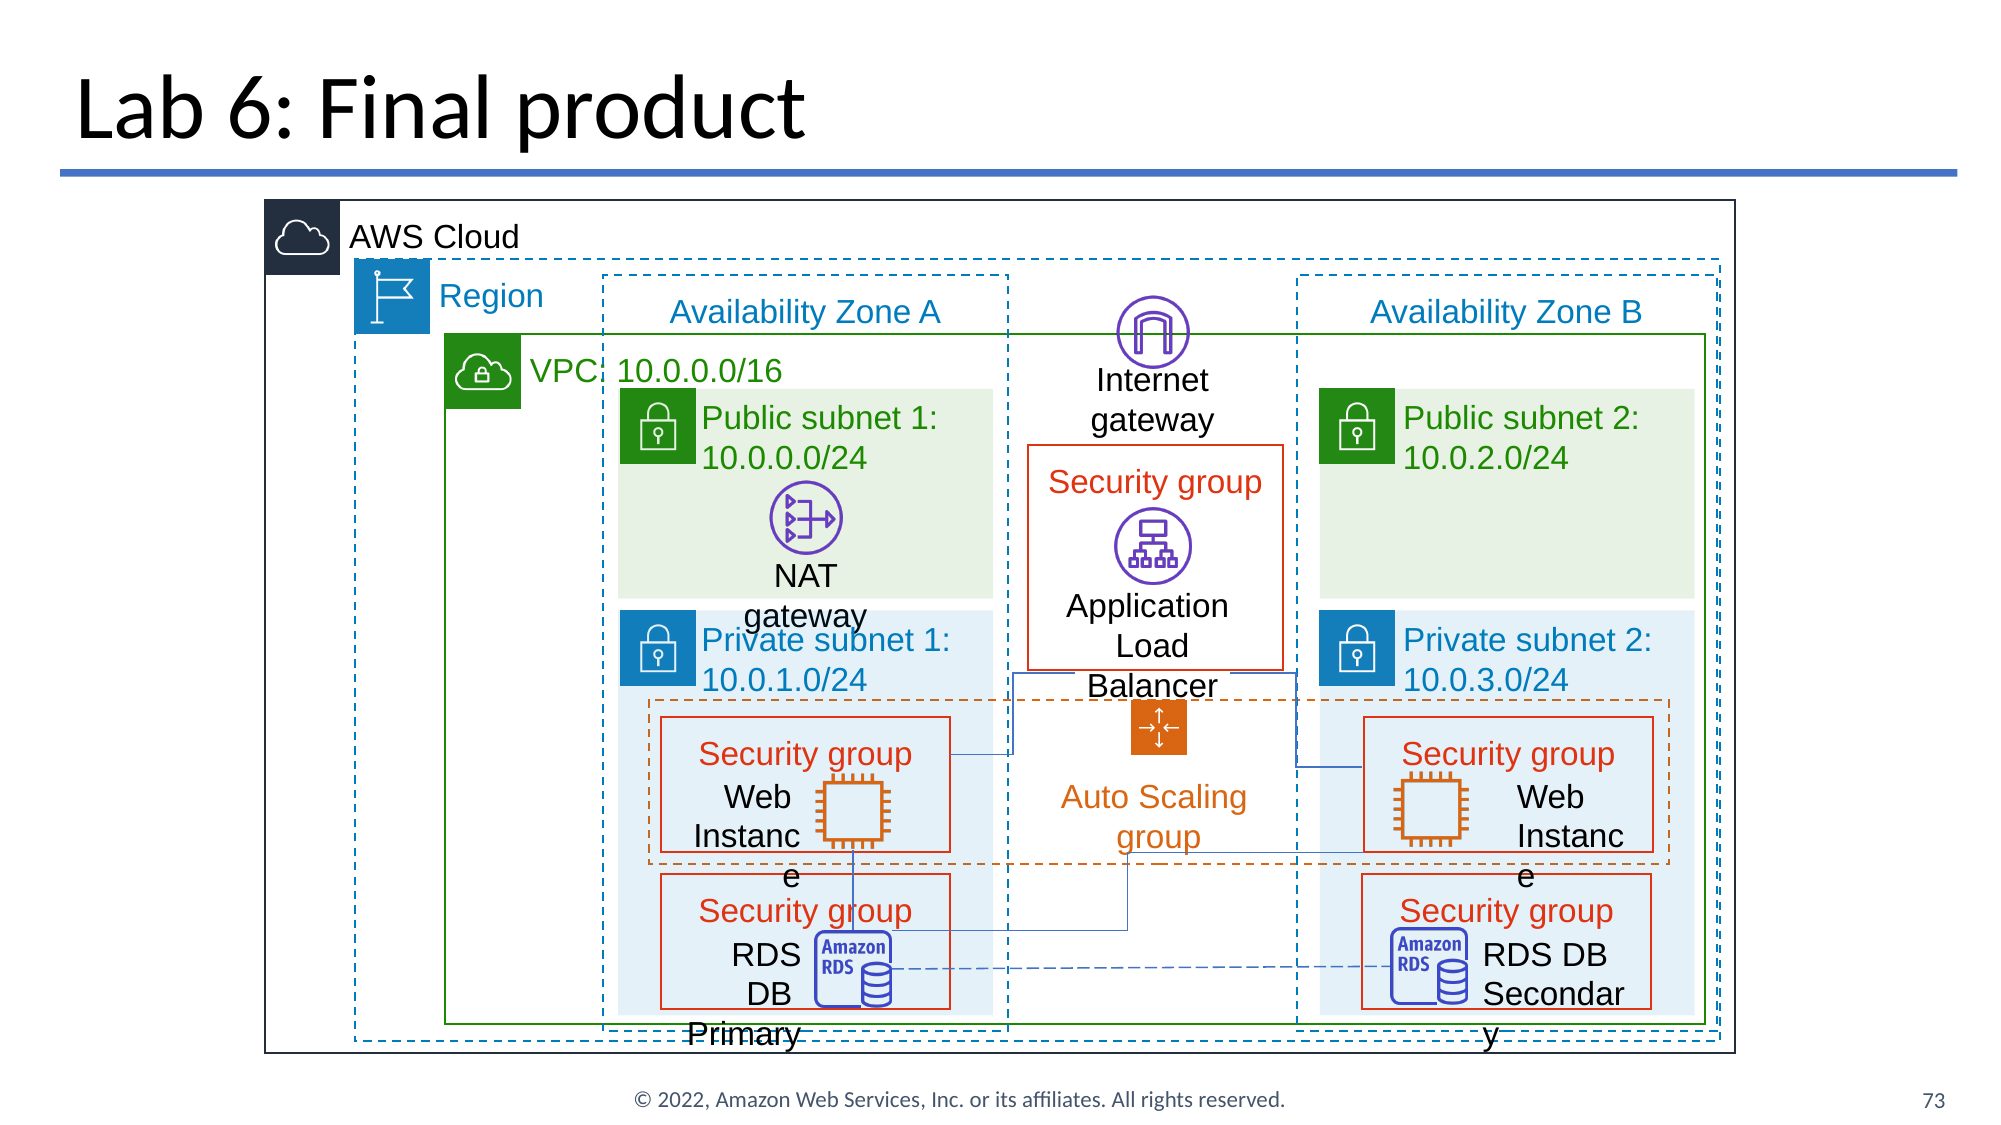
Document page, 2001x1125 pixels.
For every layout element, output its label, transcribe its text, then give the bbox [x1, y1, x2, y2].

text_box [264, 199, 1736, 1054]
title Lab 6: Final product [60, 49, 1958, 170]
slide_number ‹#› [1881, 1077, 1961, 1121]
